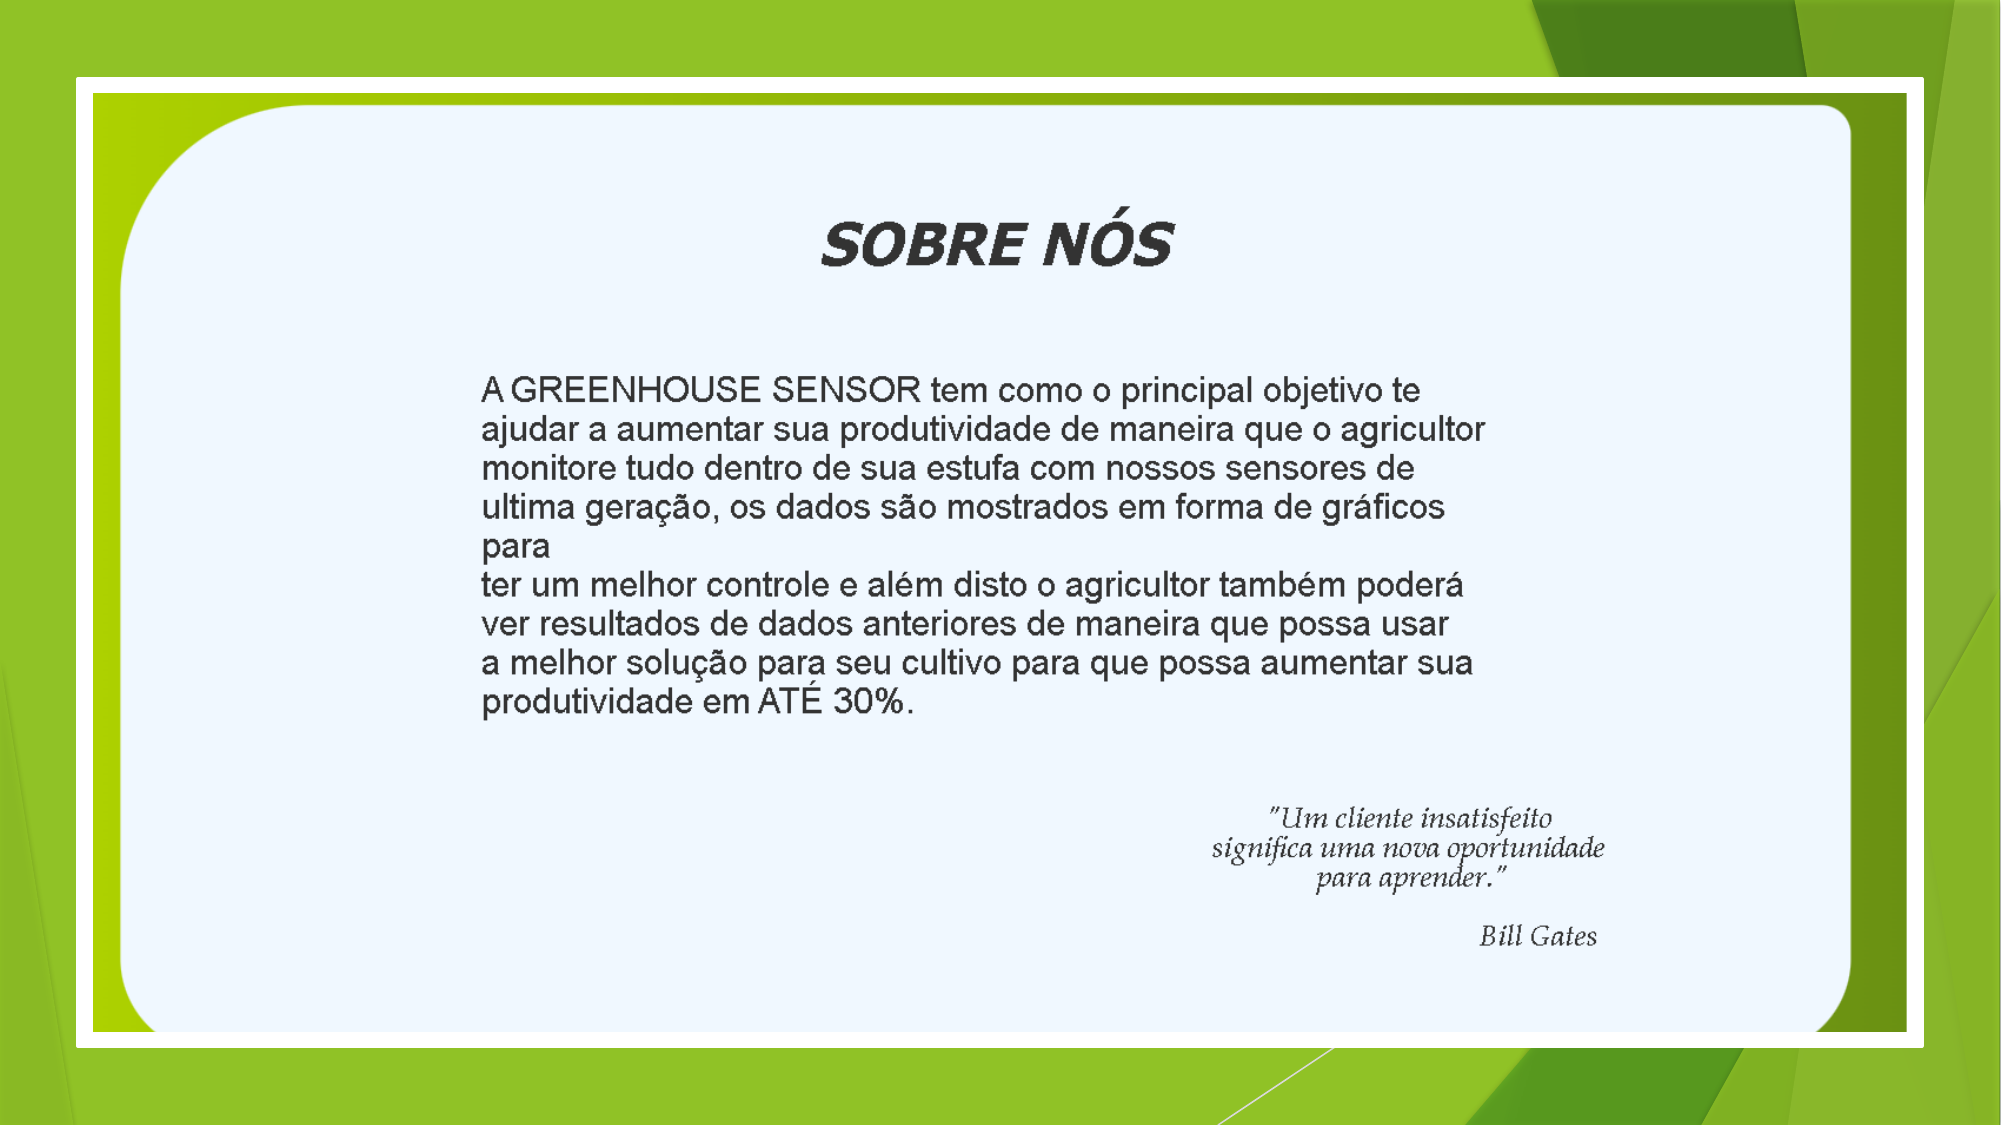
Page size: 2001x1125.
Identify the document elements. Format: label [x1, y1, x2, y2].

picture [92, 93, 1908, 1032]
text_box [0, 0, 2000, 1125]
